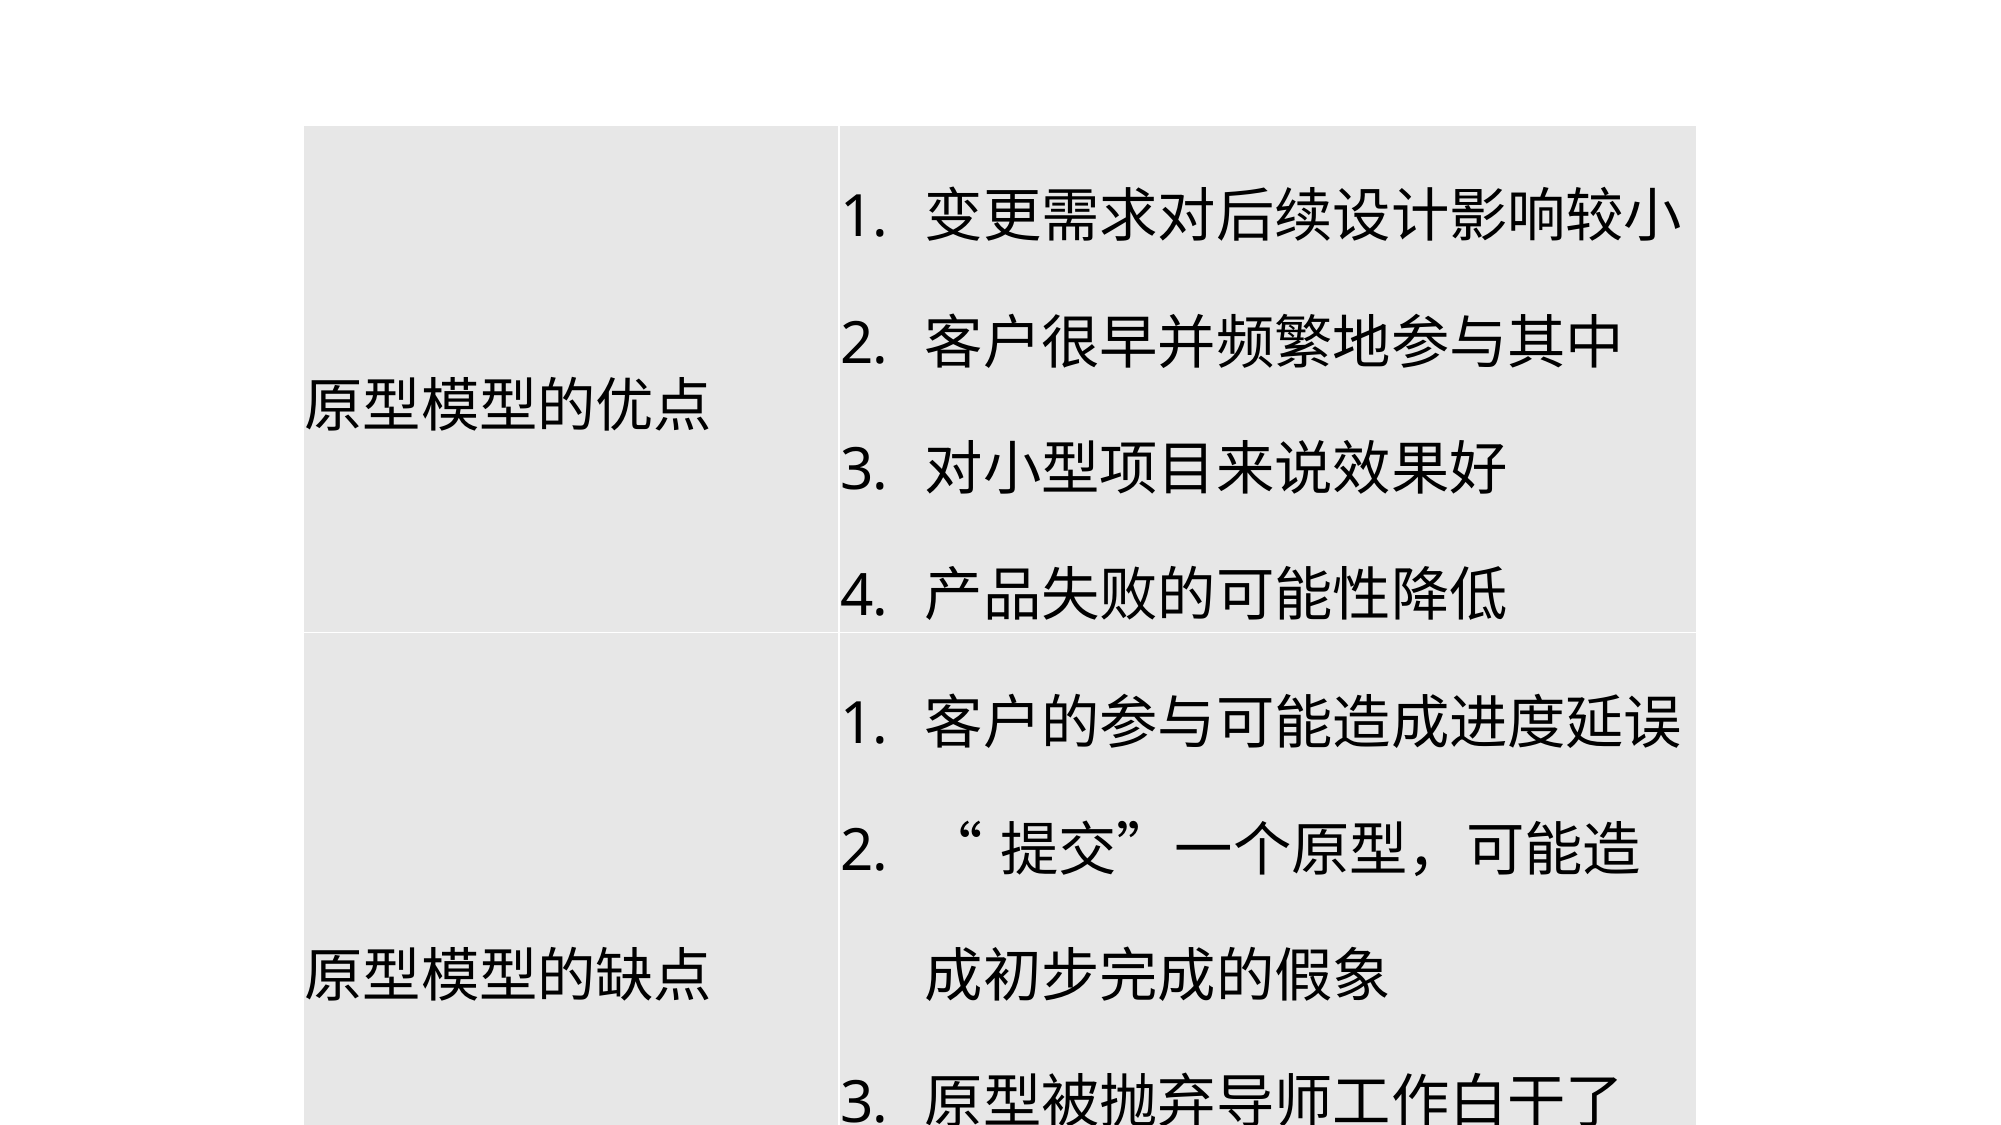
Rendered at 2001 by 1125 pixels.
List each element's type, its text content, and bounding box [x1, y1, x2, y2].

table_cell 客户的参与可能造成进度延误 “提交”一个原型，可能造成初步完成的假象 原型被抛弃导师工作白干了 很难计划和管理 [840, 633, 1696, 1125]
table_header 原型模型的优点 [304, 126, 838, 632]
table_header 变更需求对后续设计影响较小 客户很早并频繁地参与其中 对小型项目来说效果好 产品失败的可能性降低 [840, 126, 1696, 632]
table_cell 原型模型的缺点 [304, 633, 838, 1125]
